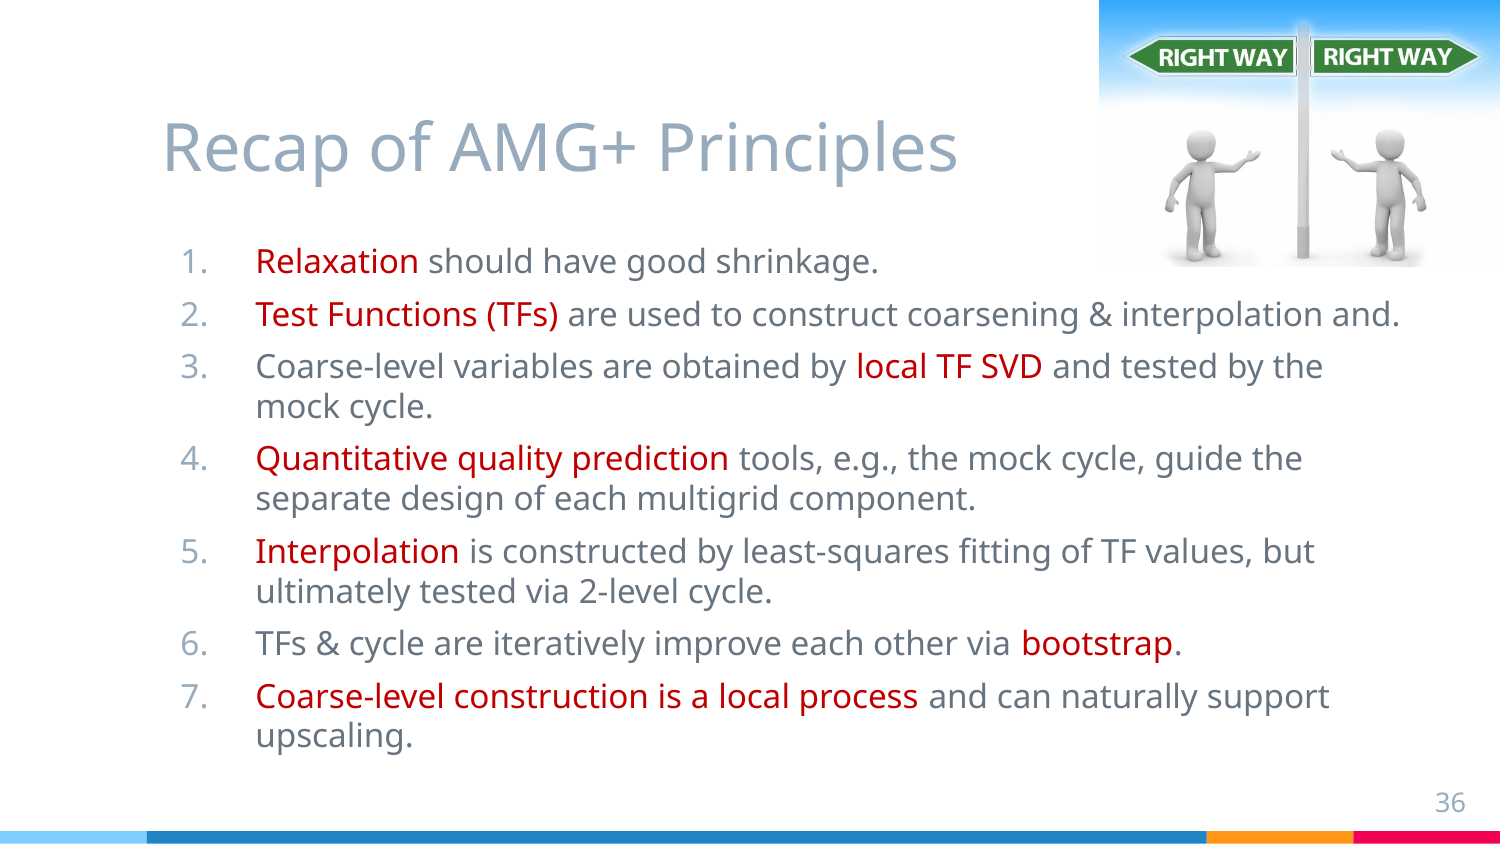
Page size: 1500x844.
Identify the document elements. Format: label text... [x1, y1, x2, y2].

slide_number 36 [1391, 770, 1482, 822]
title Recap of AMG+ Principles [146, 58, 1094, 200]
list Relaxation should have good shrinkage. Test Functions (TFs) are used to construct coarsening & interpolation and. Coarse-level variables are obtained by local TF SVD and tested by the mock cycle. Quantitative quality prediction tools, e.g., the mock cycle, guide the separate design of each multigrid component. Interpolation is constructed by least-squares fitting of TF values, but ultimately tested via 2-level cycle. TFs & cycle are iteratively improve each other via bootstrap. Coarse-level construction is a local process and can naturally support upscaling. [146, 225, 1431, 809]
picture [1099, 0, 1500, 268]
